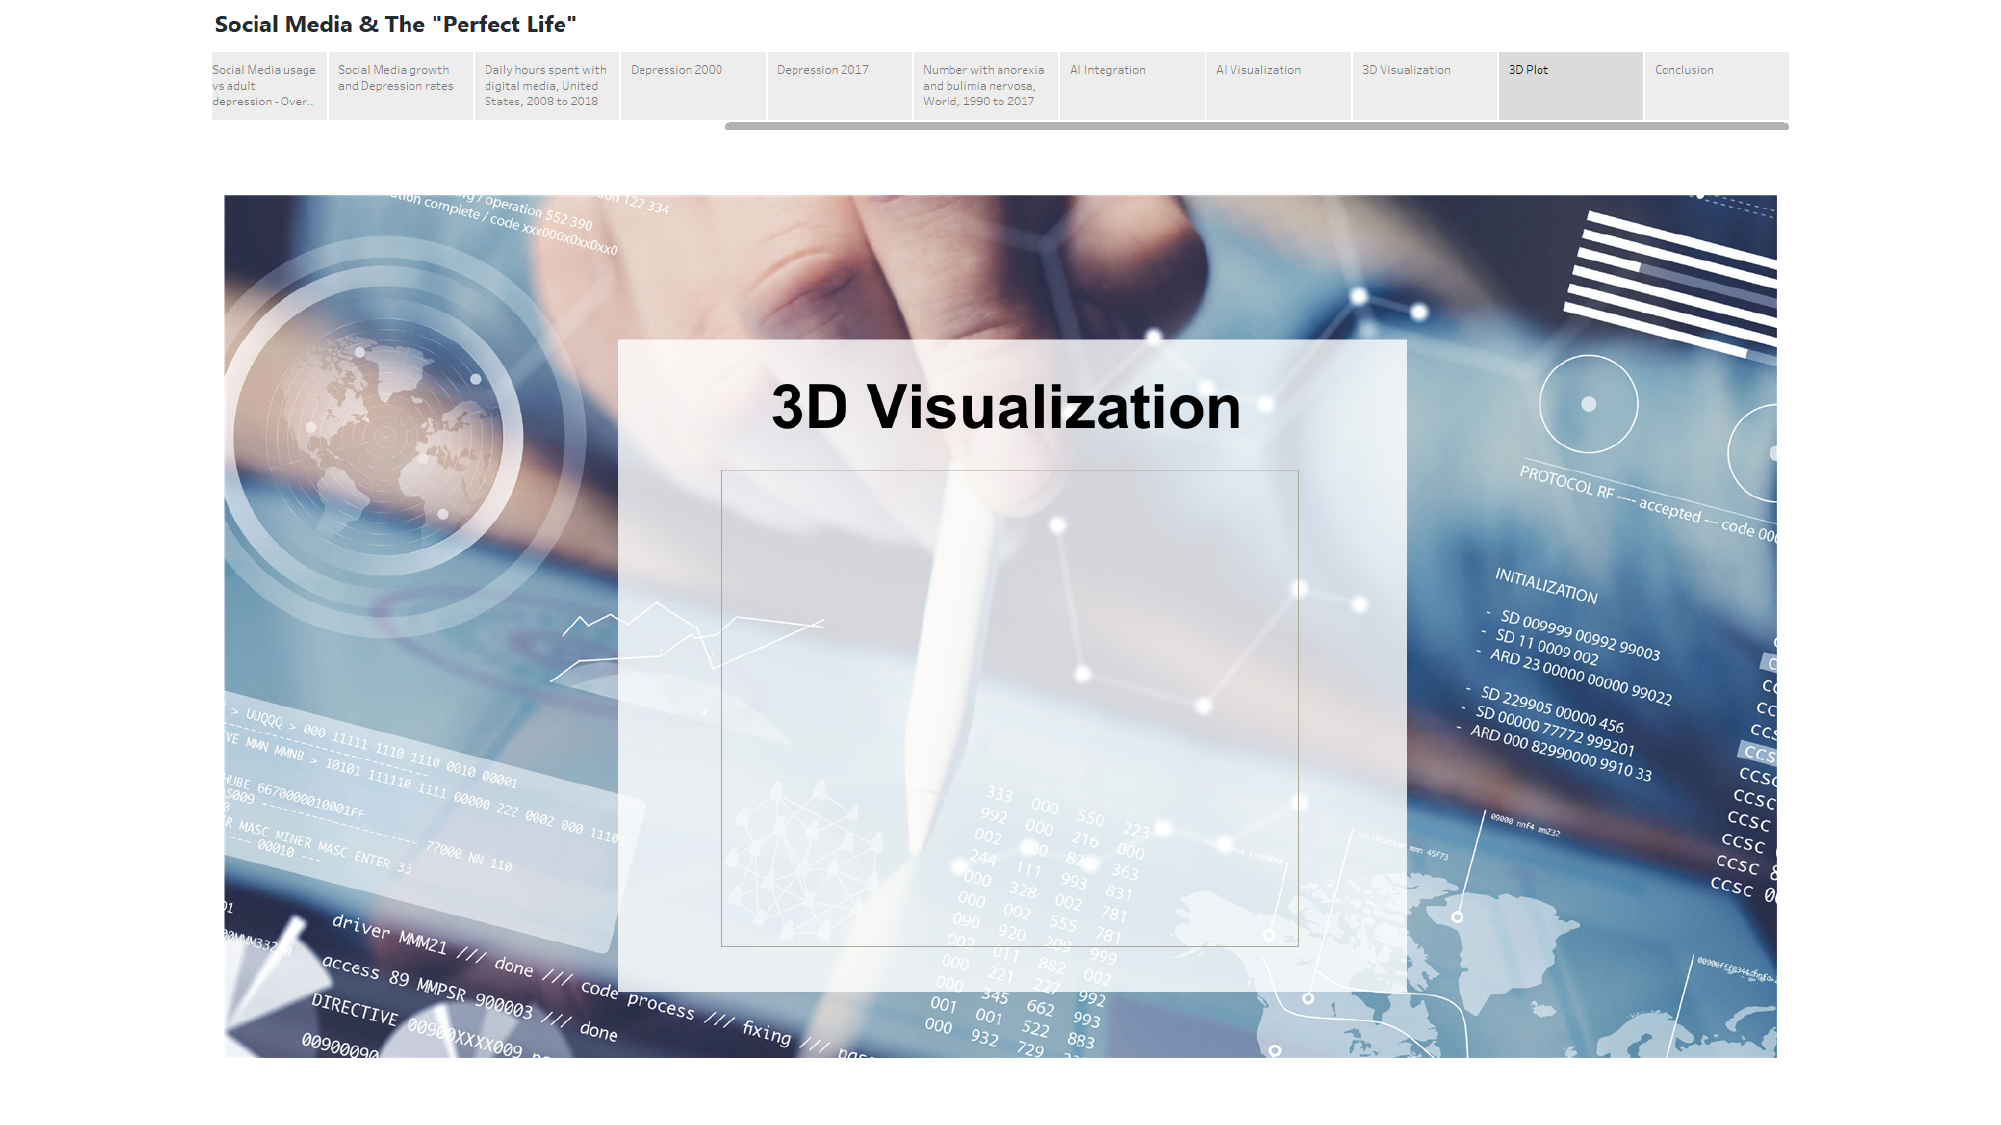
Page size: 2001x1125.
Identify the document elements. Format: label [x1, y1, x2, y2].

picture [204, 0, 1796, 1125]
